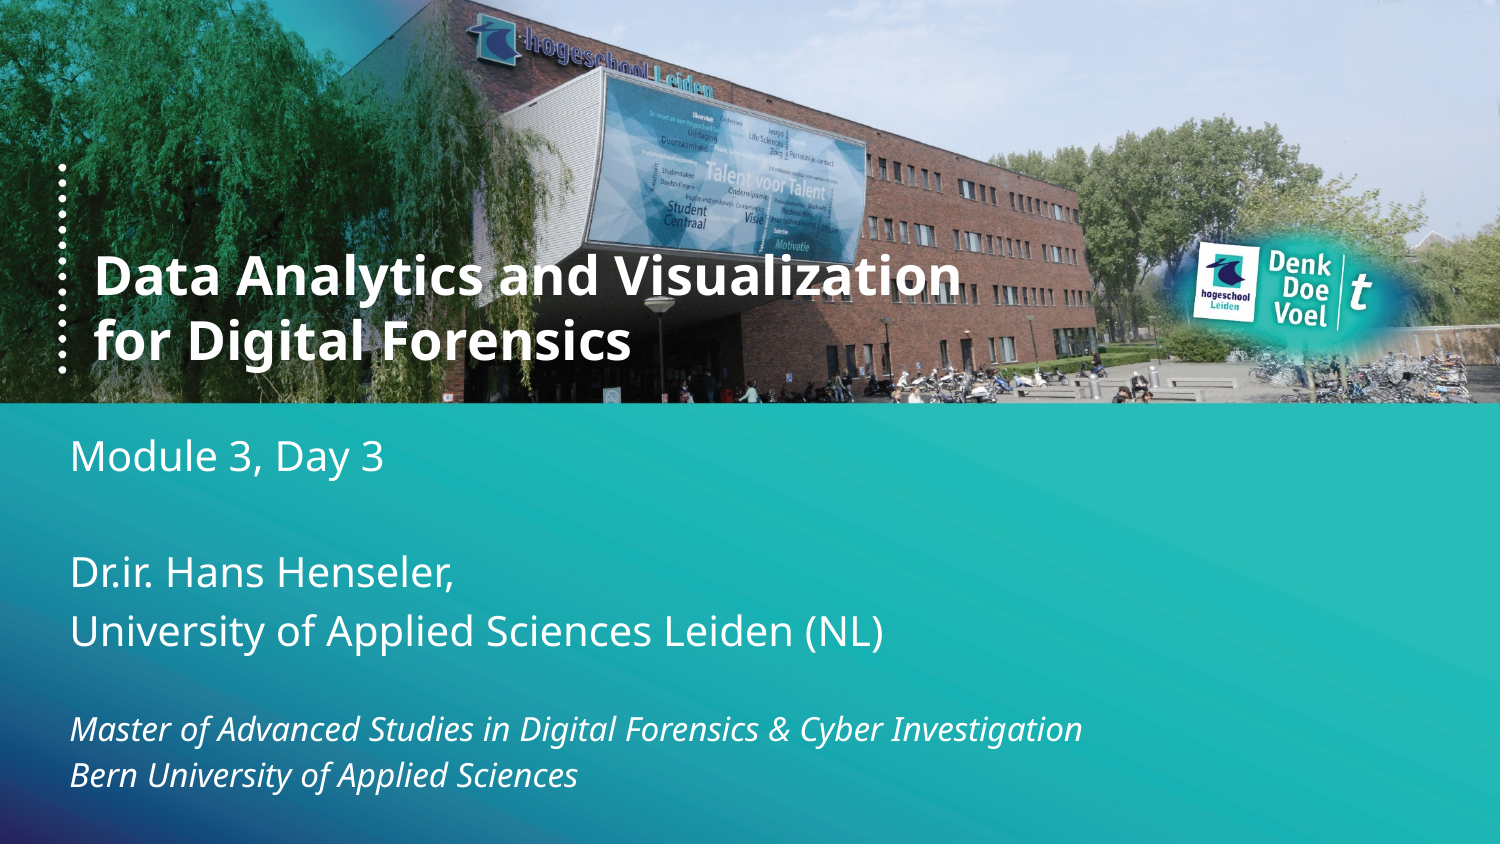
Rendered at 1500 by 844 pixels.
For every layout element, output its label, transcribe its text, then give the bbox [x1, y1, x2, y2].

title Data Analytics and Visualization for Digital Forensics [78, 197, 1354, 379]
subtitle Module 3, Day 3 Dr.ir. Hans Henseler, University of Applied Sciences Leiden (NL) Master of Advanced Studies in Digital Forensics & Cyber Investigation Bern University of Applied Sciences [54, 421, 1354, 814]
picture [0, 0, 1500, 844]
